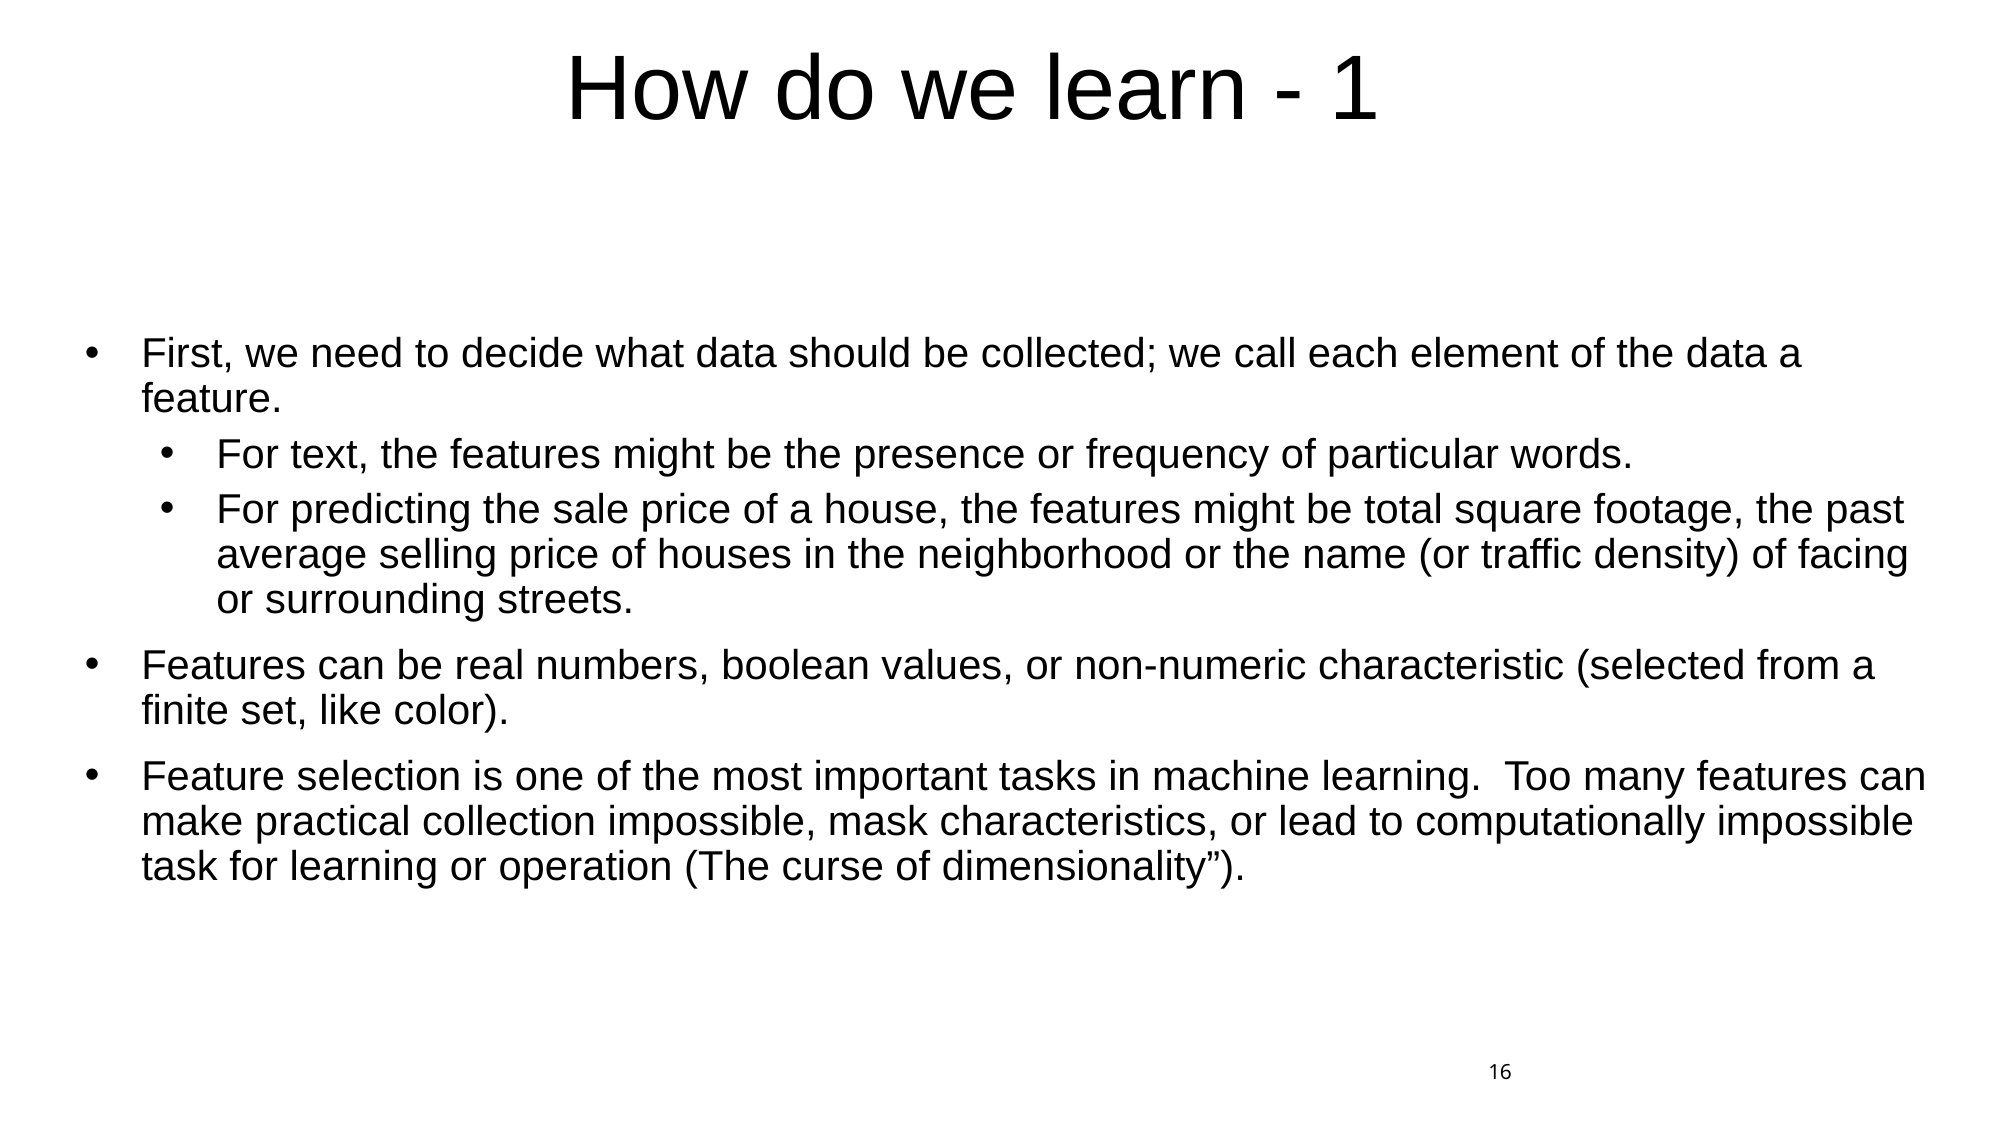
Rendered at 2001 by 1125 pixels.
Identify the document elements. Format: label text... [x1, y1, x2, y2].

list First, we need to decide what data should be collected; we call each element of the data a feature. For text, the features might be the presence or frequency of particular words. For predicting the sale price of a house, the features might be total square footage, the past average selling price of houses in the neighborhood or the name (or traffic density) of facing or surrounding streets. Features can be real numbers, boolean values, or non-numeric characteristic (selected from a finite set, like color). Feature selection is one of the most important tasks in machine learning. Too many features can make practical collection impossible, mask characteristics, or lead to computationally impossible task for learning or operation (The curse of dimensionality”). [69, 324, 1970, 870]
title How do we learn - 1 [69, 18, 1878, 162]
slide_number 16 [1325, 1042, 1675, 1103]
